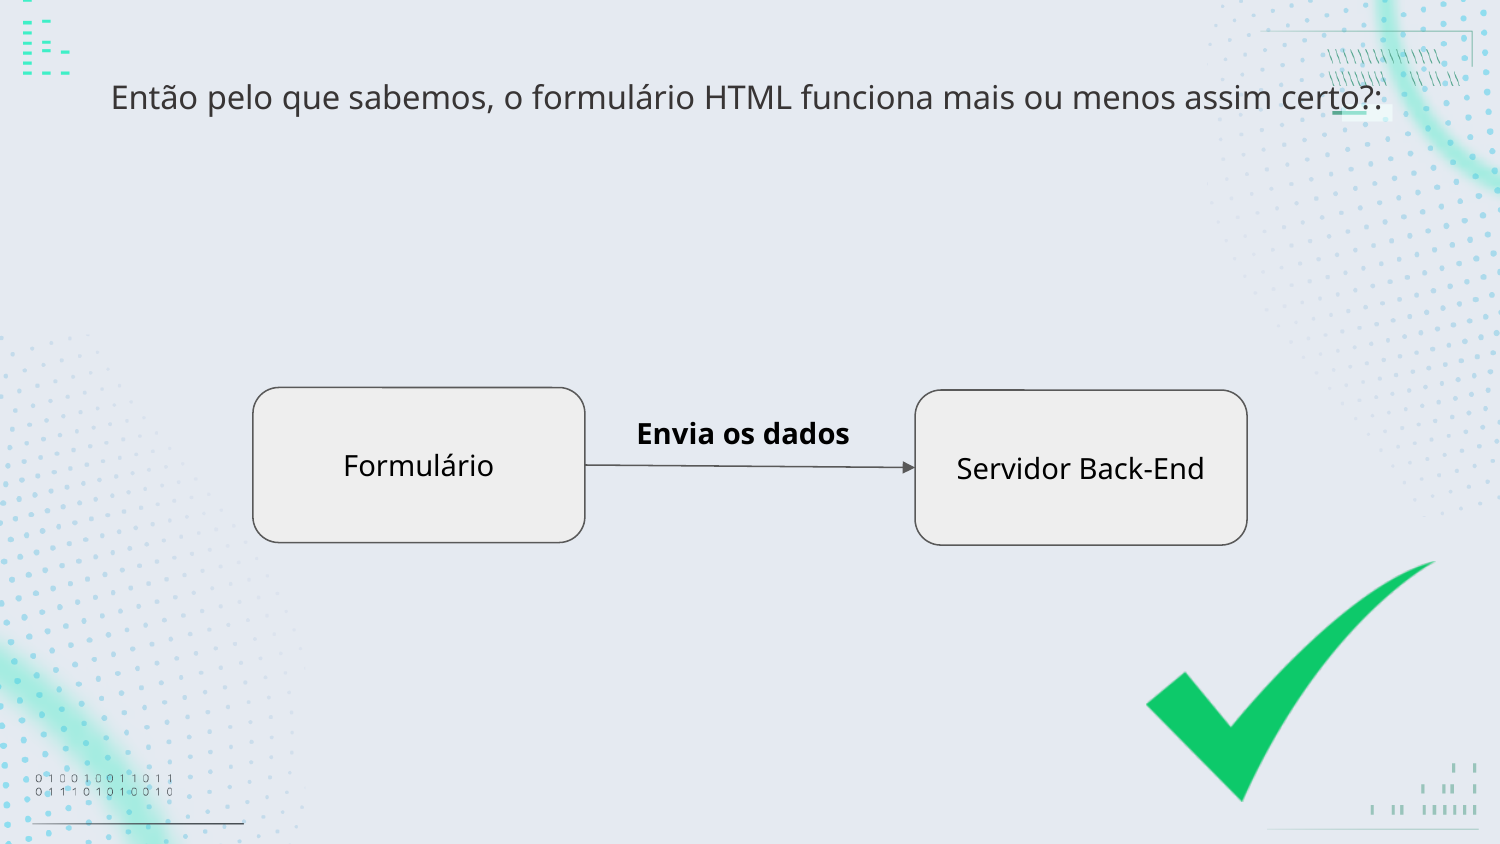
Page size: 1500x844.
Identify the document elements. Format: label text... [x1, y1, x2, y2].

text_box Formulário [252, 387, 585, 543]
title Então pelo que sabemos, o formulário HTML funciona mais ou menos assim certo?: [90, 62, 1404, 156]
picture [0, 0, 1500, 844]
text_box Servidor Back-End [915, 390, 1248, 546]
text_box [584, 464, 916, 468]
text_box Envia os dados [621, 400, 879, 463]
